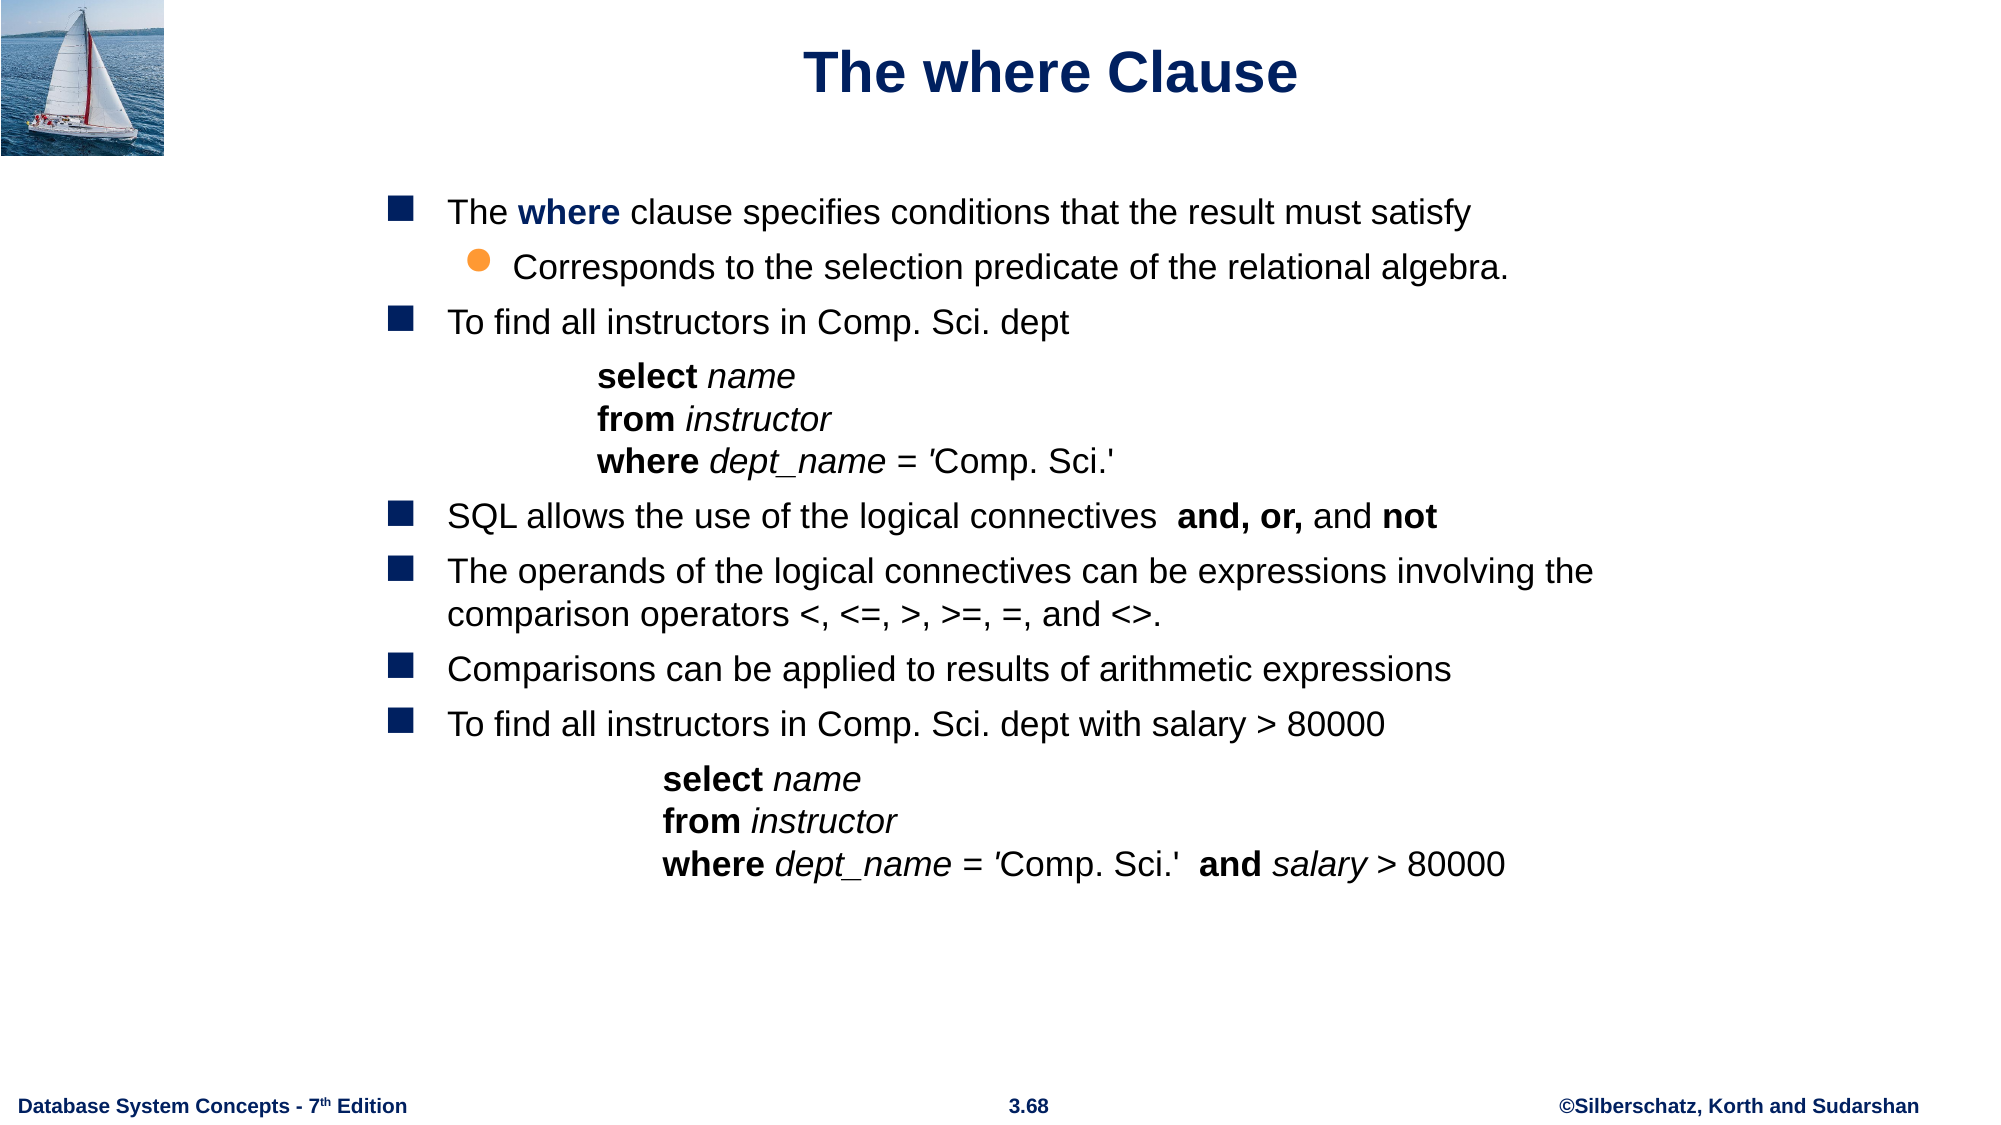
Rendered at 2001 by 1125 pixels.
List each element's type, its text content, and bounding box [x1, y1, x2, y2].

list The where clause specifies conditions that the result must satisfy Corresponds to the selection predicate of the relational algebra. To find all instructors in Comp. Sci. dept select name from instructor where dept_name = 'Comp. Sci.' SQL allows the use of the logical connectives and, or, and not The operands of the logical connectives can be expressions involving the comparison operators <, <=, >, >=, =, and <>. Comparisons can be applied to results of arithmetic expressions To find all instructors in Comp. Sci. dept with salary > 80000 select name from instructor where dept_name = 'Comp. Sci.' and salary > 80000 [376, 181, 1638, 982]
picture [1, 0, 164, 156]
title The where Clause [167, 18, 1935, 120]
